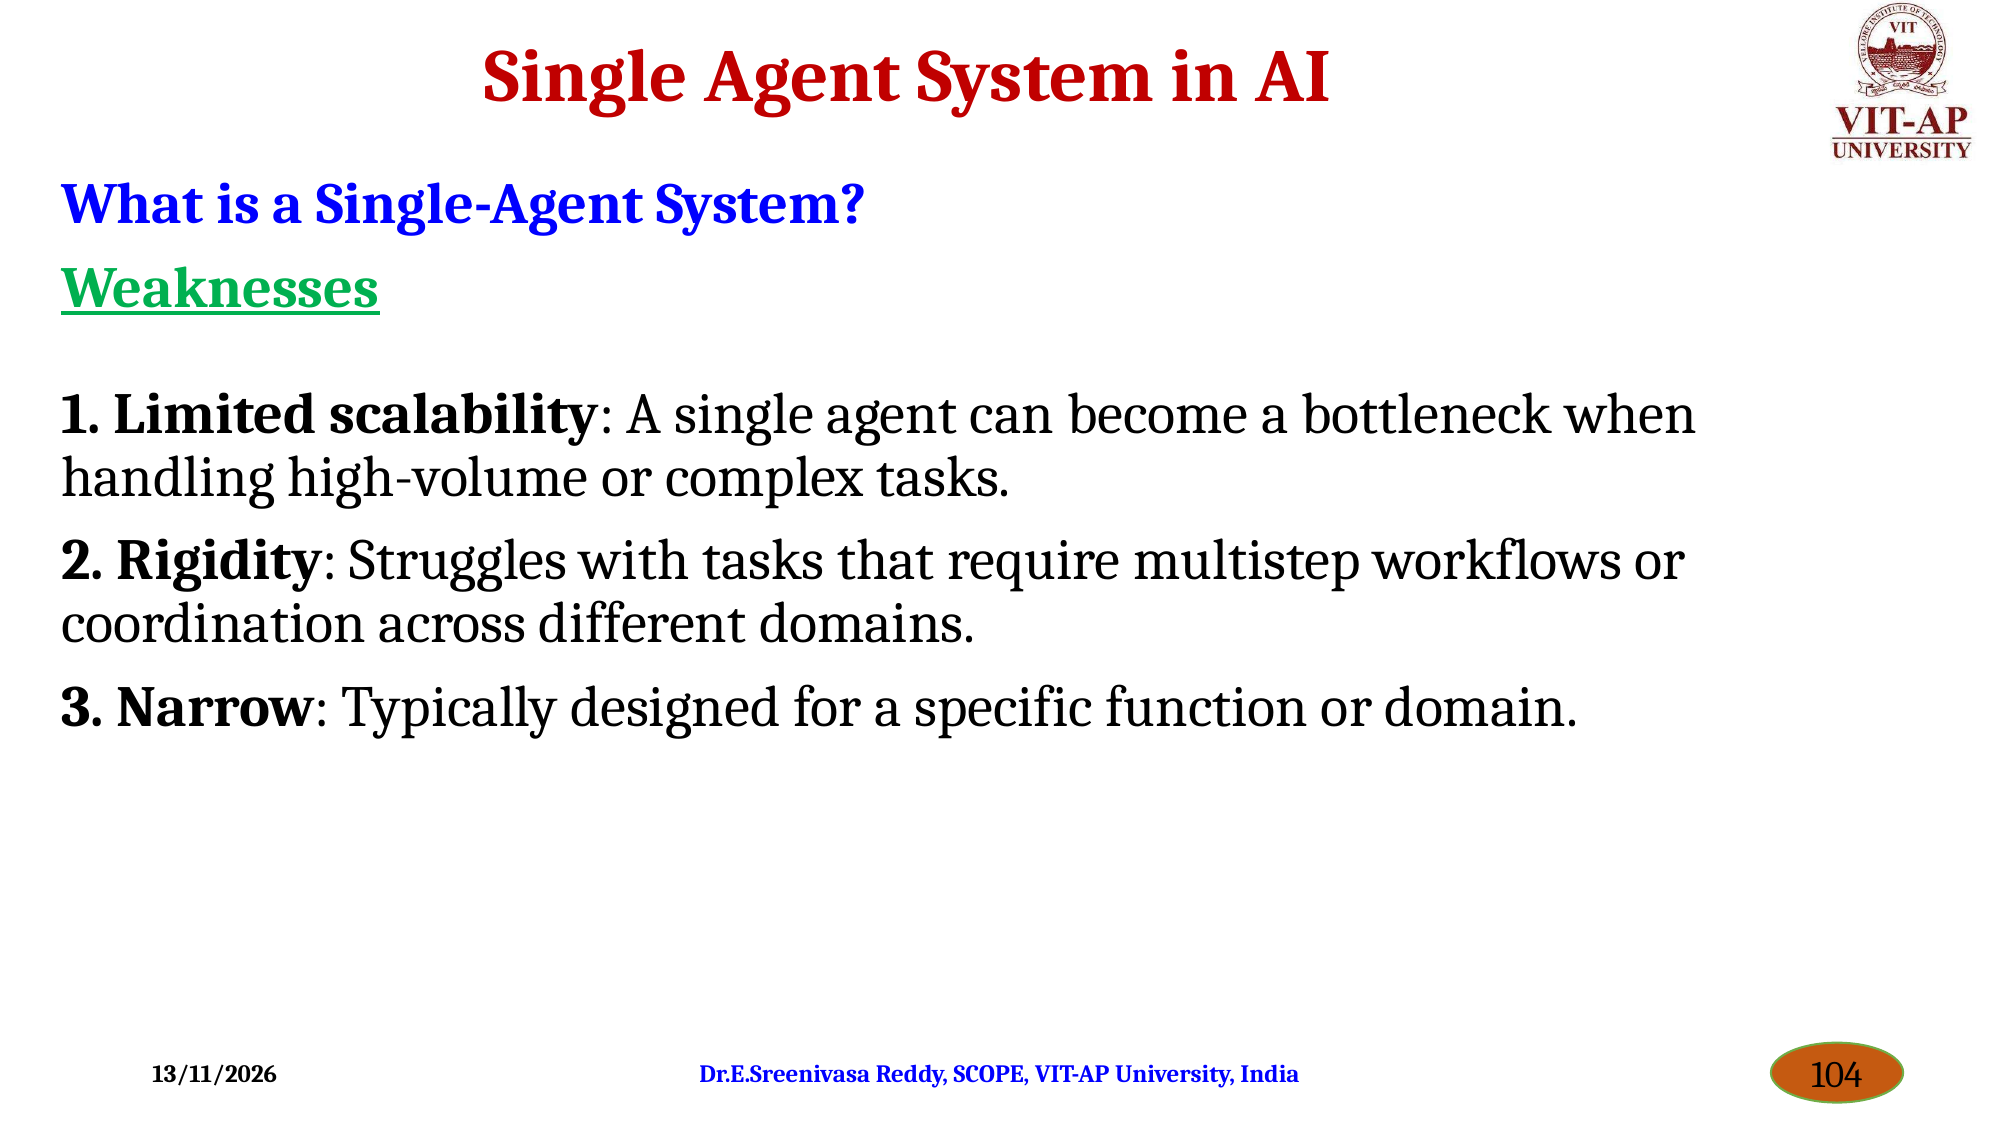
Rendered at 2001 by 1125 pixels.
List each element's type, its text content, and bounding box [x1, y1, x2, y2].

text_box 104 [1769, 1041, 1905, 1104]
picture [1811, 0, 2000, 189]
footer Dr.E.Sreenivasa Reddy, SCOPE, VIT-AP University, India [662, 1042, 1338, 1103]
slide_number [137, 1042, 588, 1103]
list What is a Single-Agent System? Weaknesses 1. Limited scalability: A single agent can become a bottleneck when handling high-volume or complex tasks. 2. Rigidity: Struggles with tasks that require multistep workflows or coordination across different domains. 3. Narrow: Typically designed for a specific function or domain. [45, 166, 1926, 1043]
title Single Agent System in AI [45, 22, 1771, 133]
